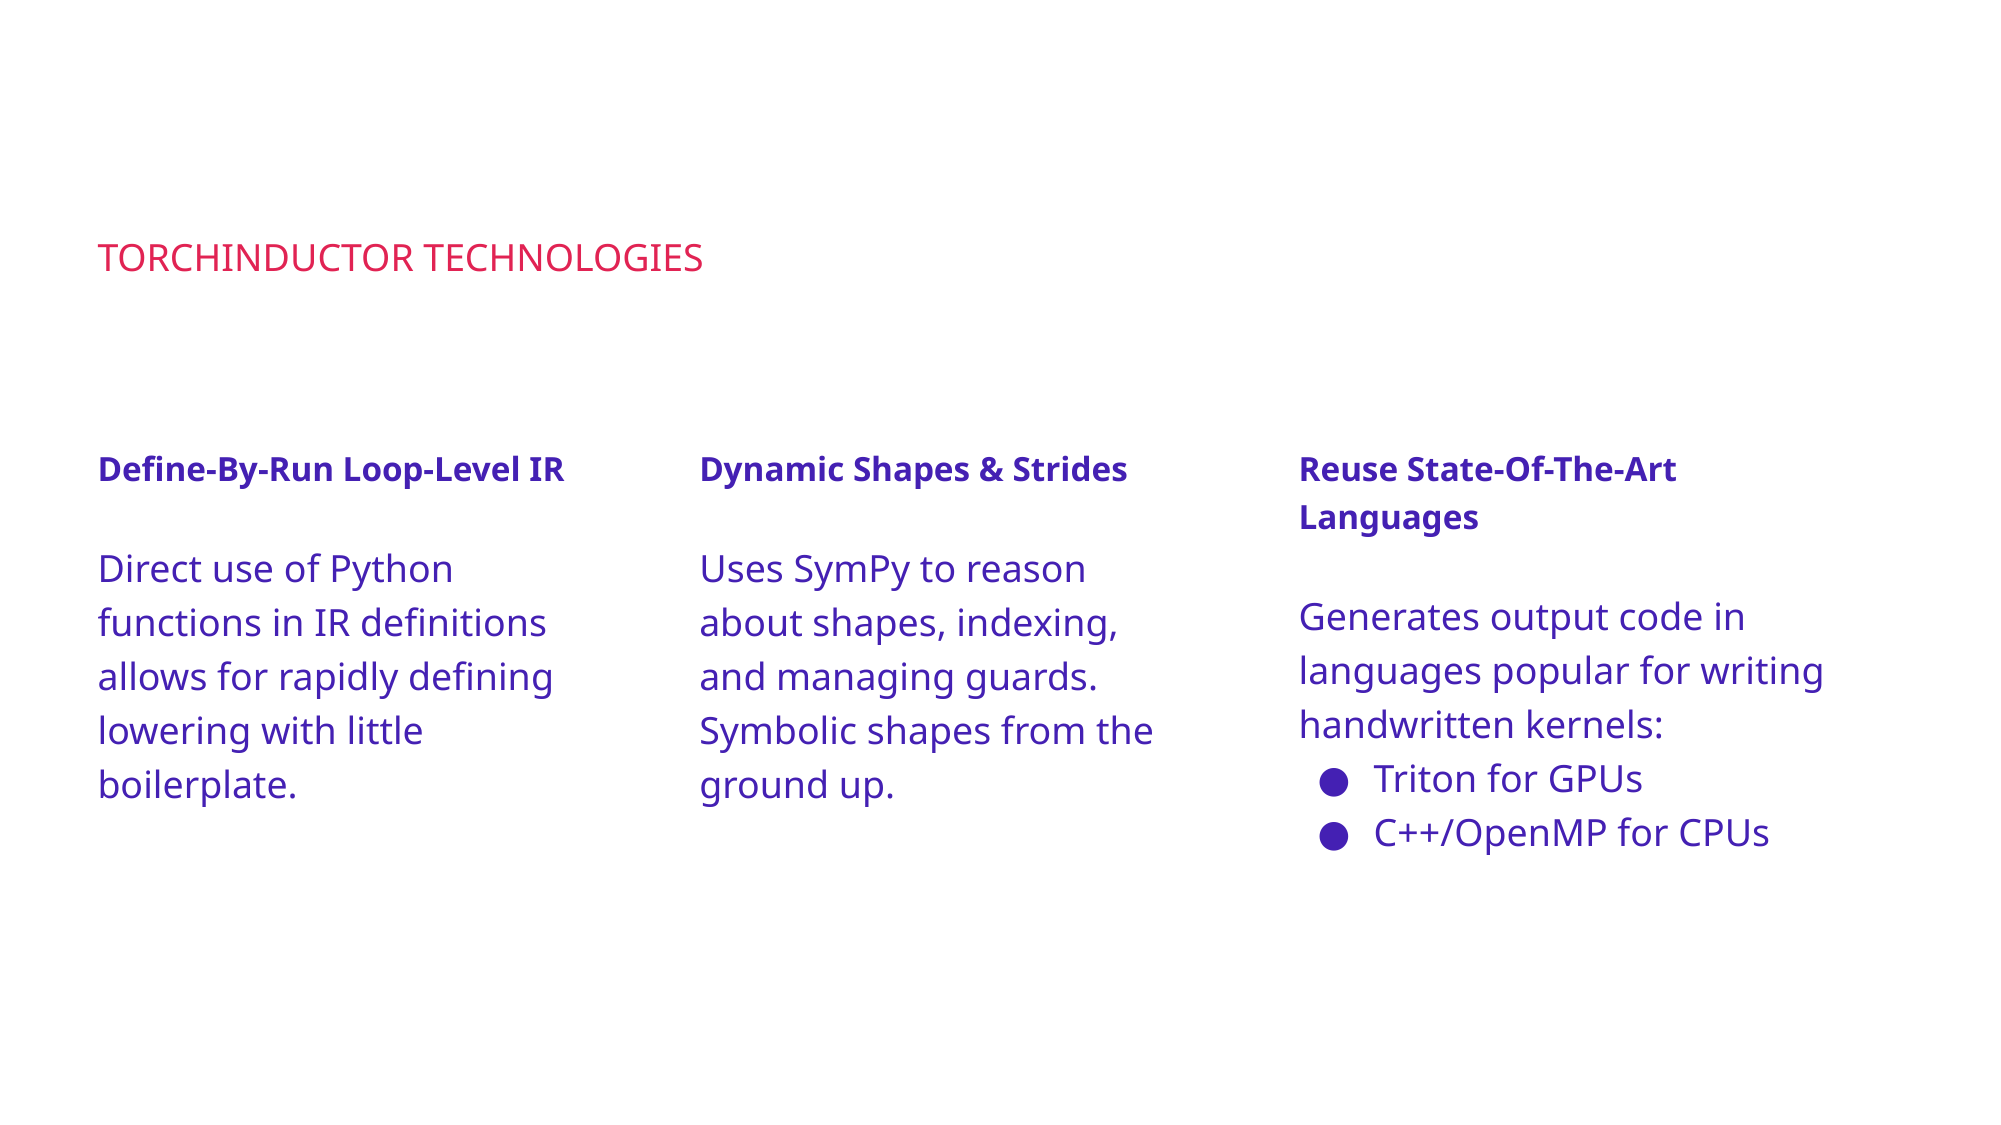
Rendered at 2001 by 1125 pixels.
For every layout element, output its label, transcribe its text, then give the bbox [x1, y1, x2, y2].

text_box Reuse State-Of-The-Art Languages Generates output code in languages popular for writing handwritten kernels: Triton for GPUs C++/OpenMP for CPUs [1298, 440, 1826, 855]
text_box Dynamic Shapes & Strides Uses SymPy to reason about shapes, indexing, and managing guards. Symbolic shapes from the ground up. [699, 440, 1180, 861]
text_box Define-By-Run Loop-Level IR Direct use of Python functions in IR definitions allows for rapidly defining lowering with little boilerplate. [97, 440, 578, 915]
text_box TORCHINDUCTOR TECHNOLOGIES [97, 234, 998, 280]
